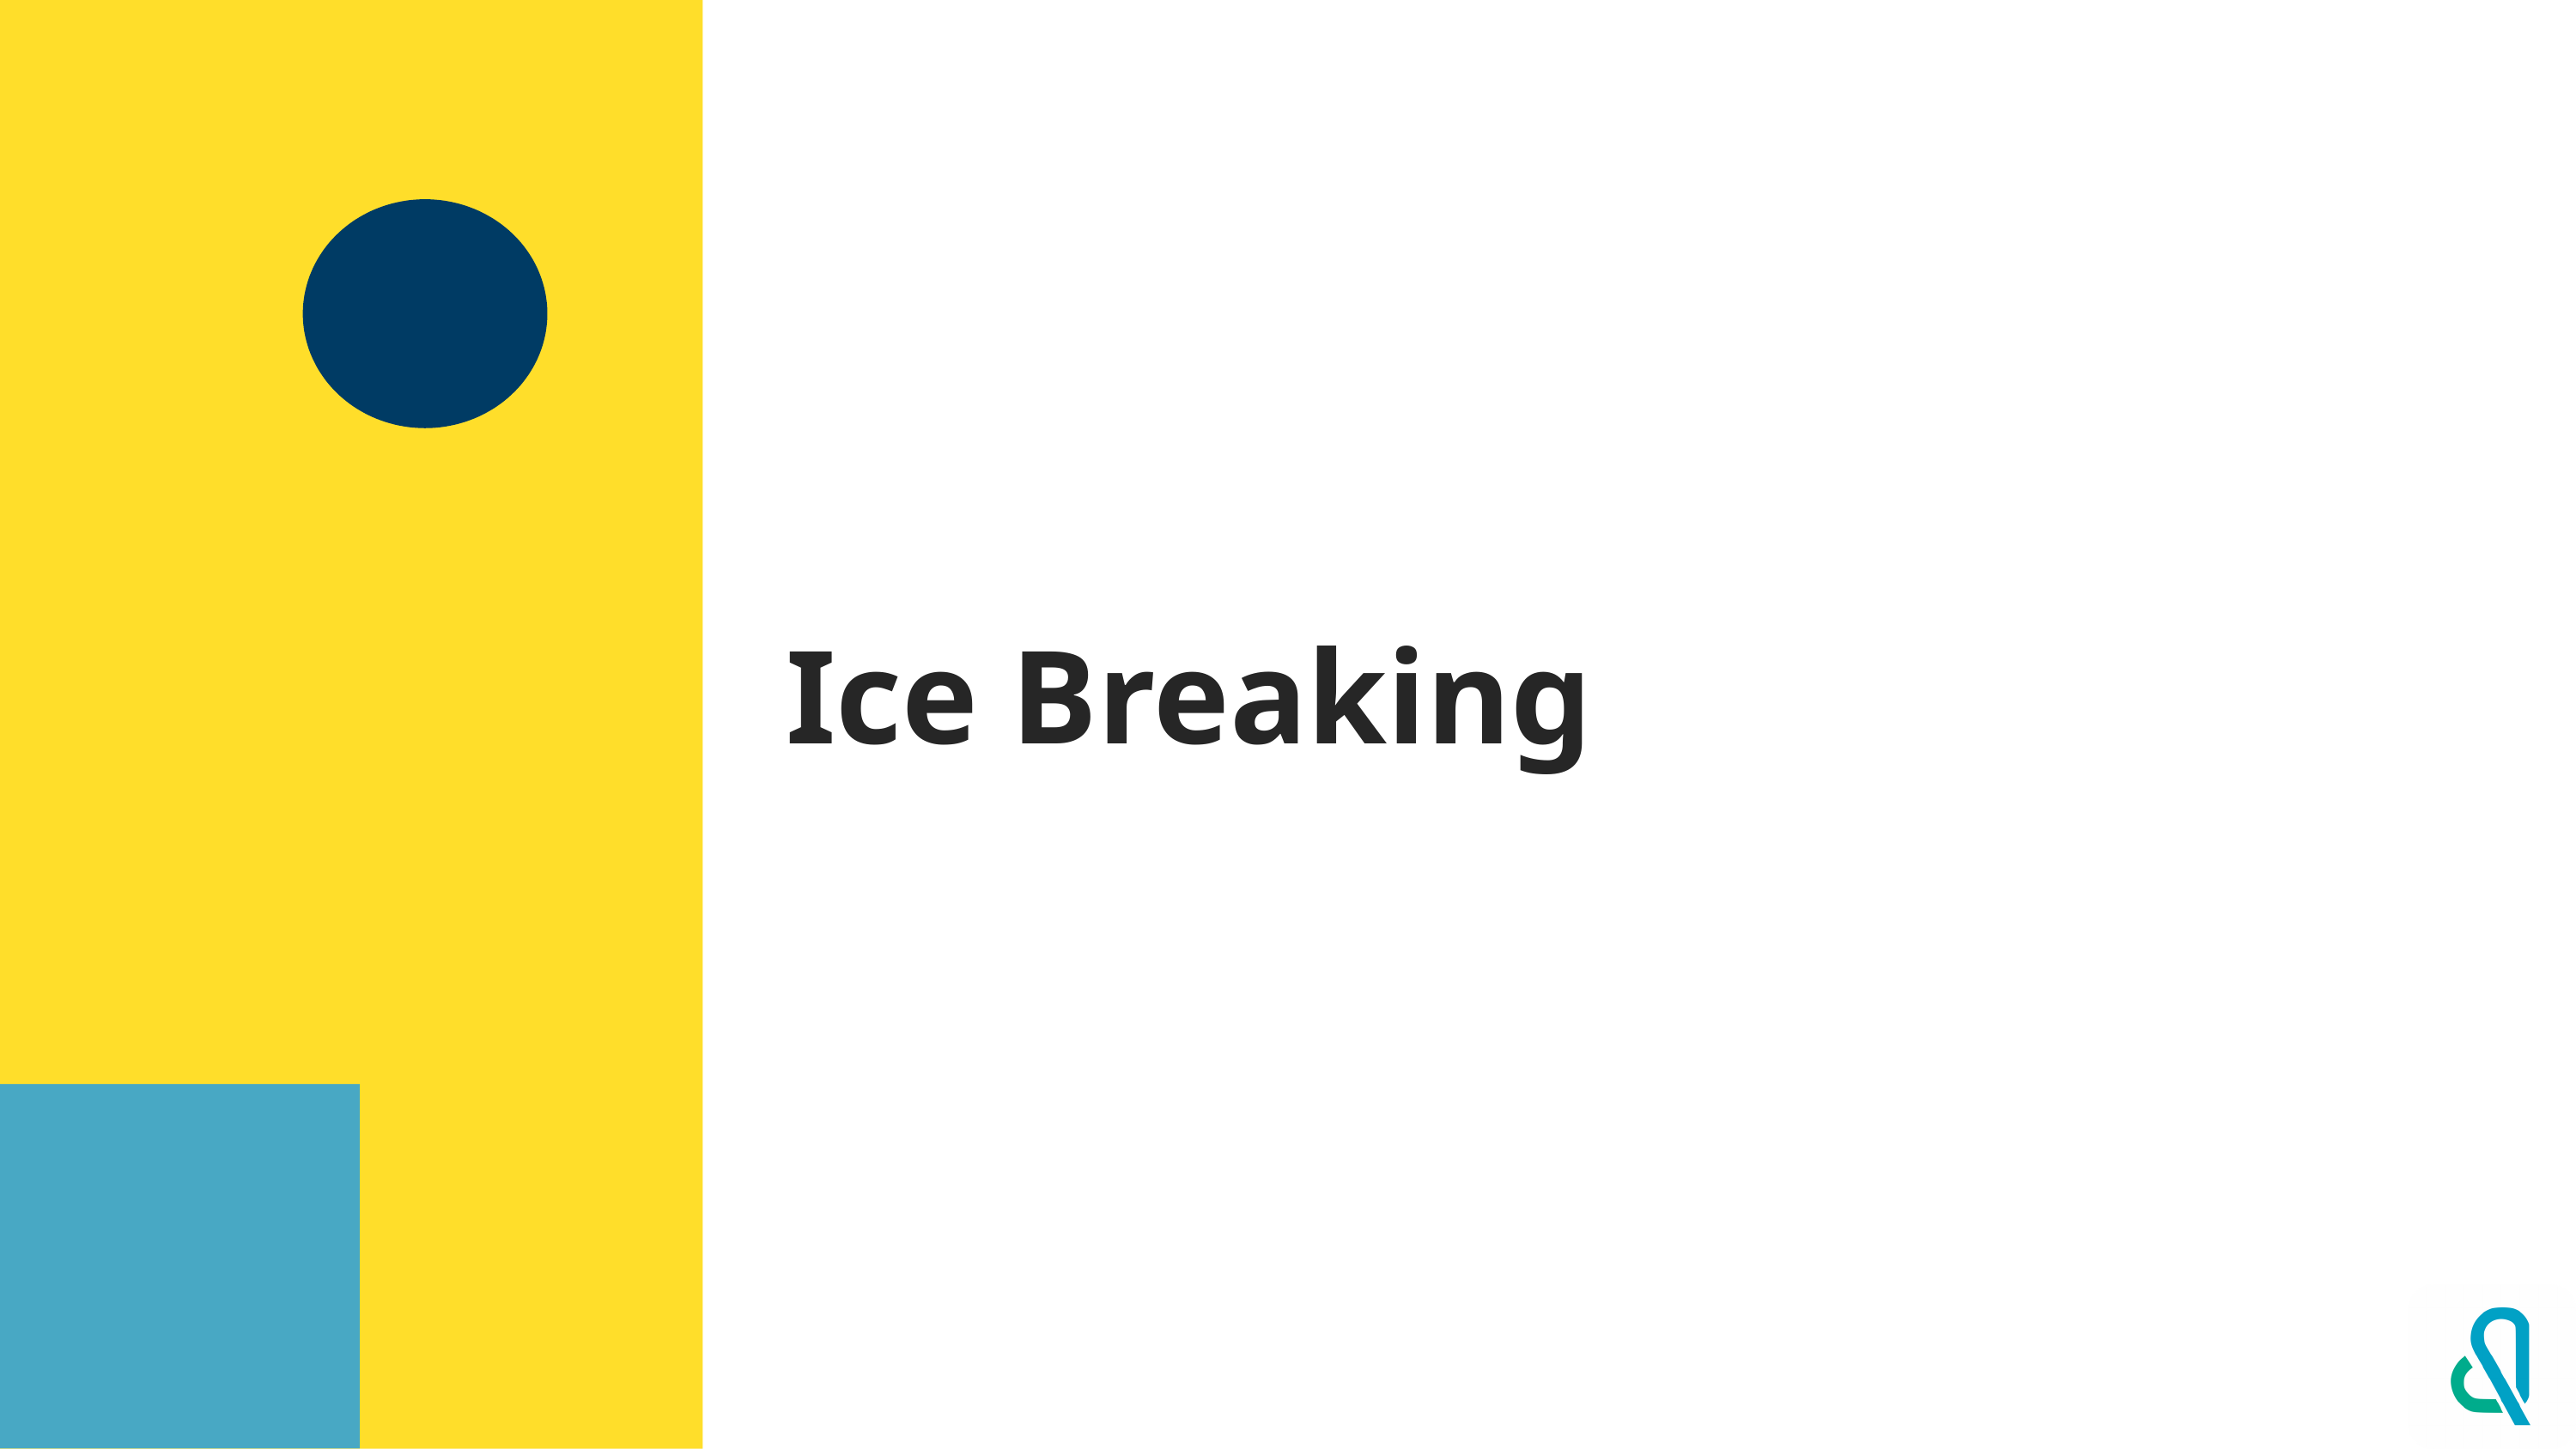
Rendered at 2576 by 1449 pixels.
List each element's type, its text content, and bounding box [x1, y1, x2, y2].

text_box [2408, 1284, 2576, 1449]
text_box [0, 0, 703, 1449]
title Ice Breaking [783, 580, 1837, 829]
